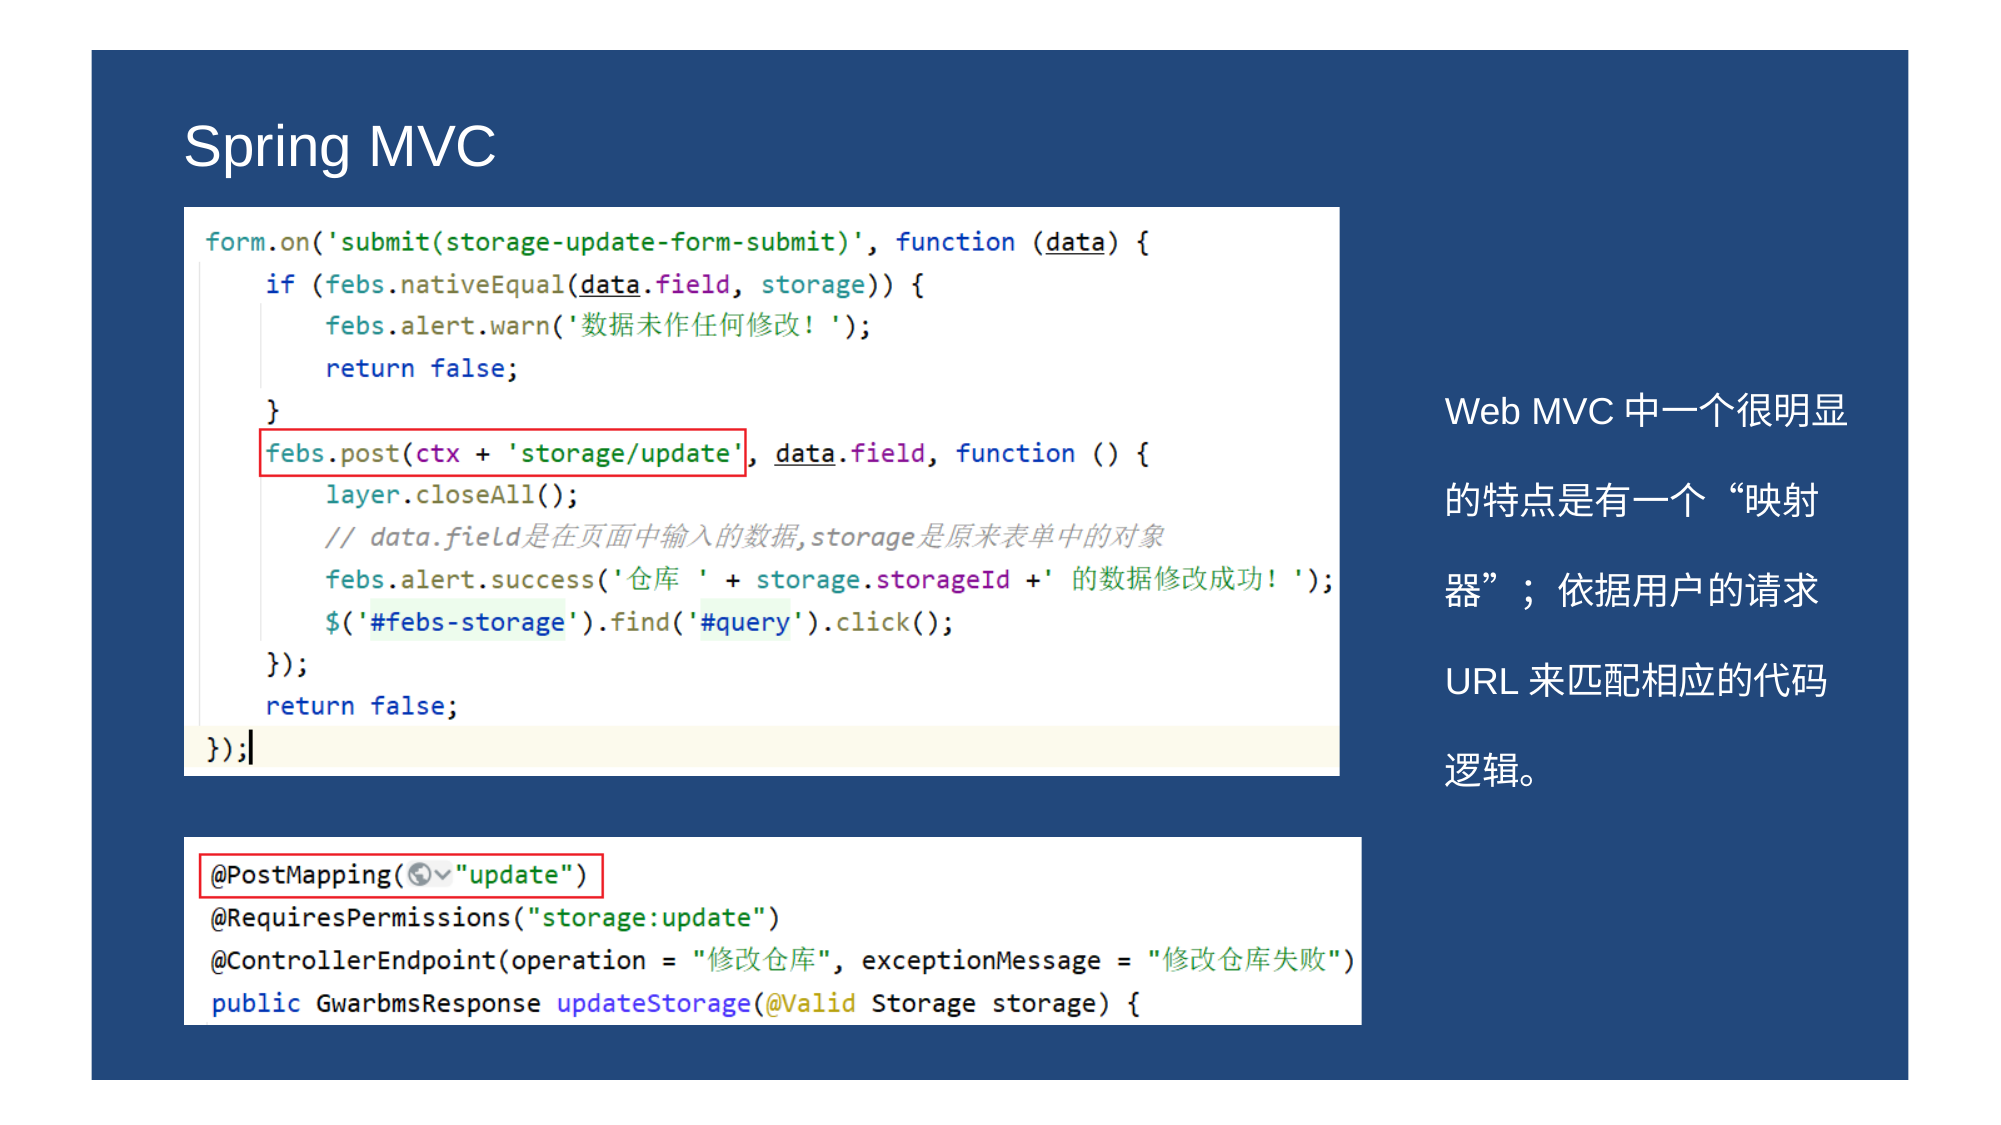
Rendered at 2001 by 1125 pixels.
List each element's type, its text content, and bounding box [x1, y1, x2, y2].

text_box Spring MVC [168, 100, 515, 185]
text_box Web MVC中一个很明显的特点是有一个“映射器”；依据用户的请求URL来匹配相应的代码逻辑。 [1430, 334, 1875, 800]
picture [184, 207, 1340, 777]
picture [184, 837, 1362, 1025]
text_box [91, 49, 1909, 1081]
